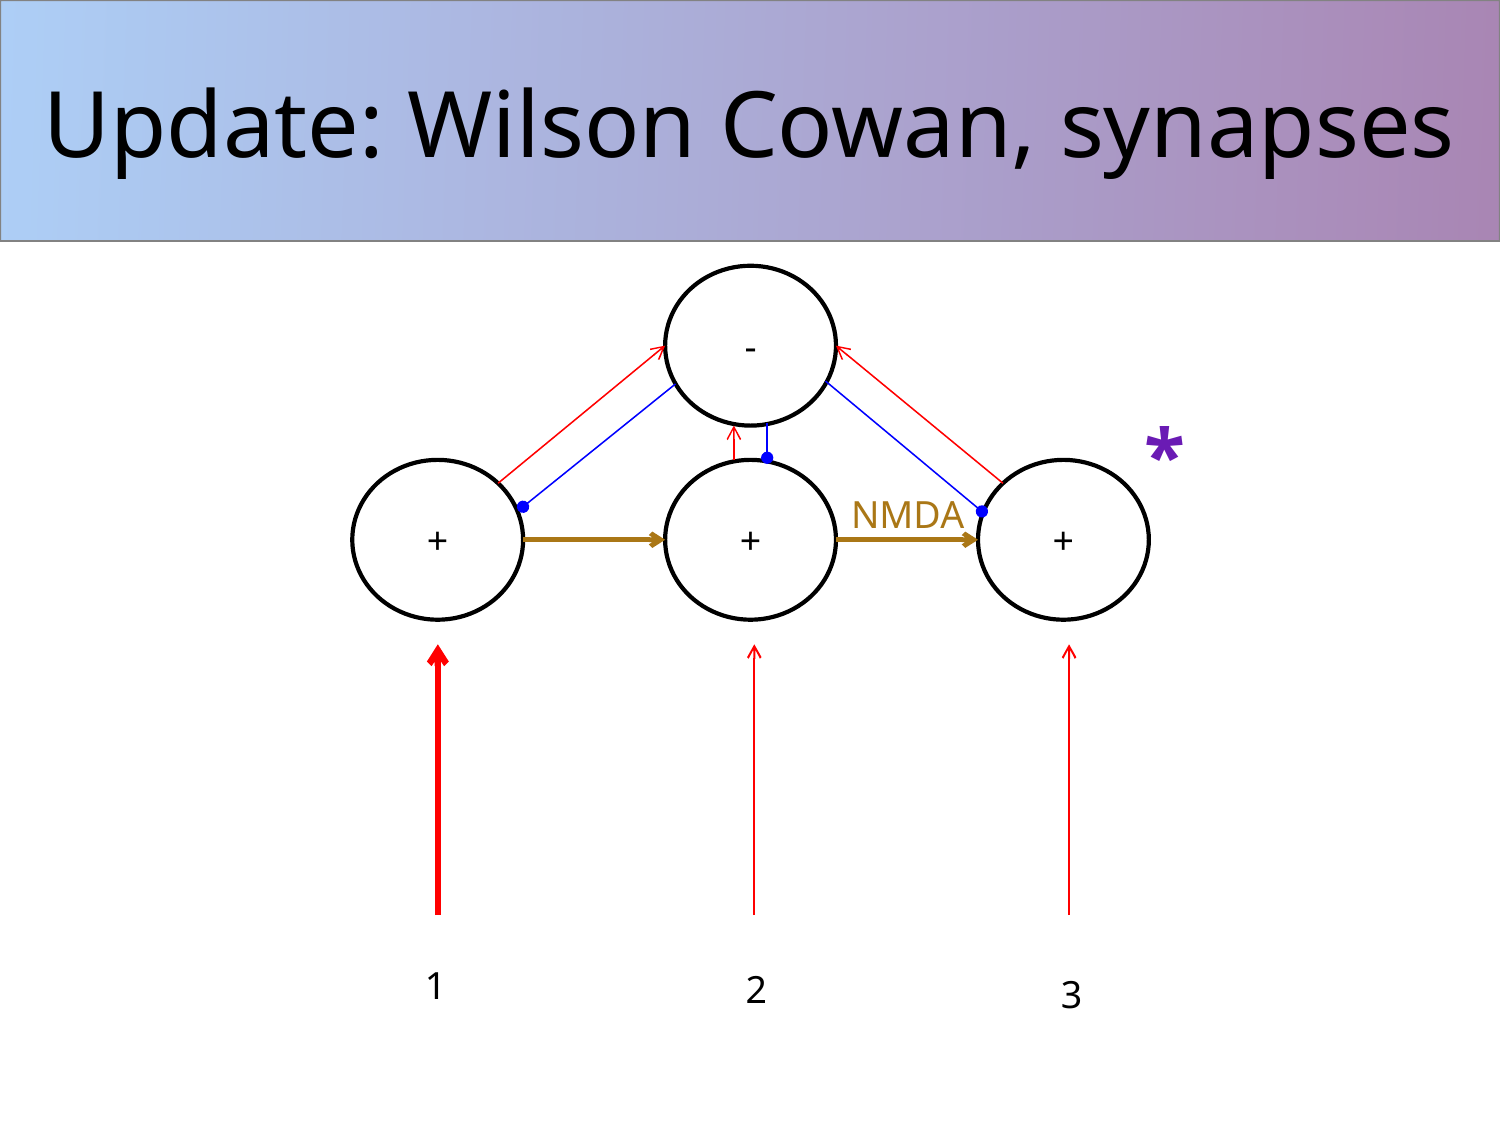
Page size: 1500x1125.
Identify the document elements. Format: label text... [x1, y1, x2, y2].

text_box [825, 380, 983, 512]
text_box + [976, 457, 1151, 622]
text_box 3 [1046, 963, 1098, 1024]
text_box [522, 383, 676, 507]
text_box 2 [730, 958, 782, 1018]
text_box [835, 345, 1004, 484]
text_box * [1130, 400, 1201, 506]
text_box + [350, 457, 526, 622]
text_box + [663, 457, 838, 622]
text_box - [663, 263, 839, 428]
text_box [497, 345, 666, 484]
text_box 1 [410, 954, 461, 1015]
text_box NMDA [836, 521, 980, 543]
title Update: Wilson Cowan, synapses [0, 0, 1500, 242]
